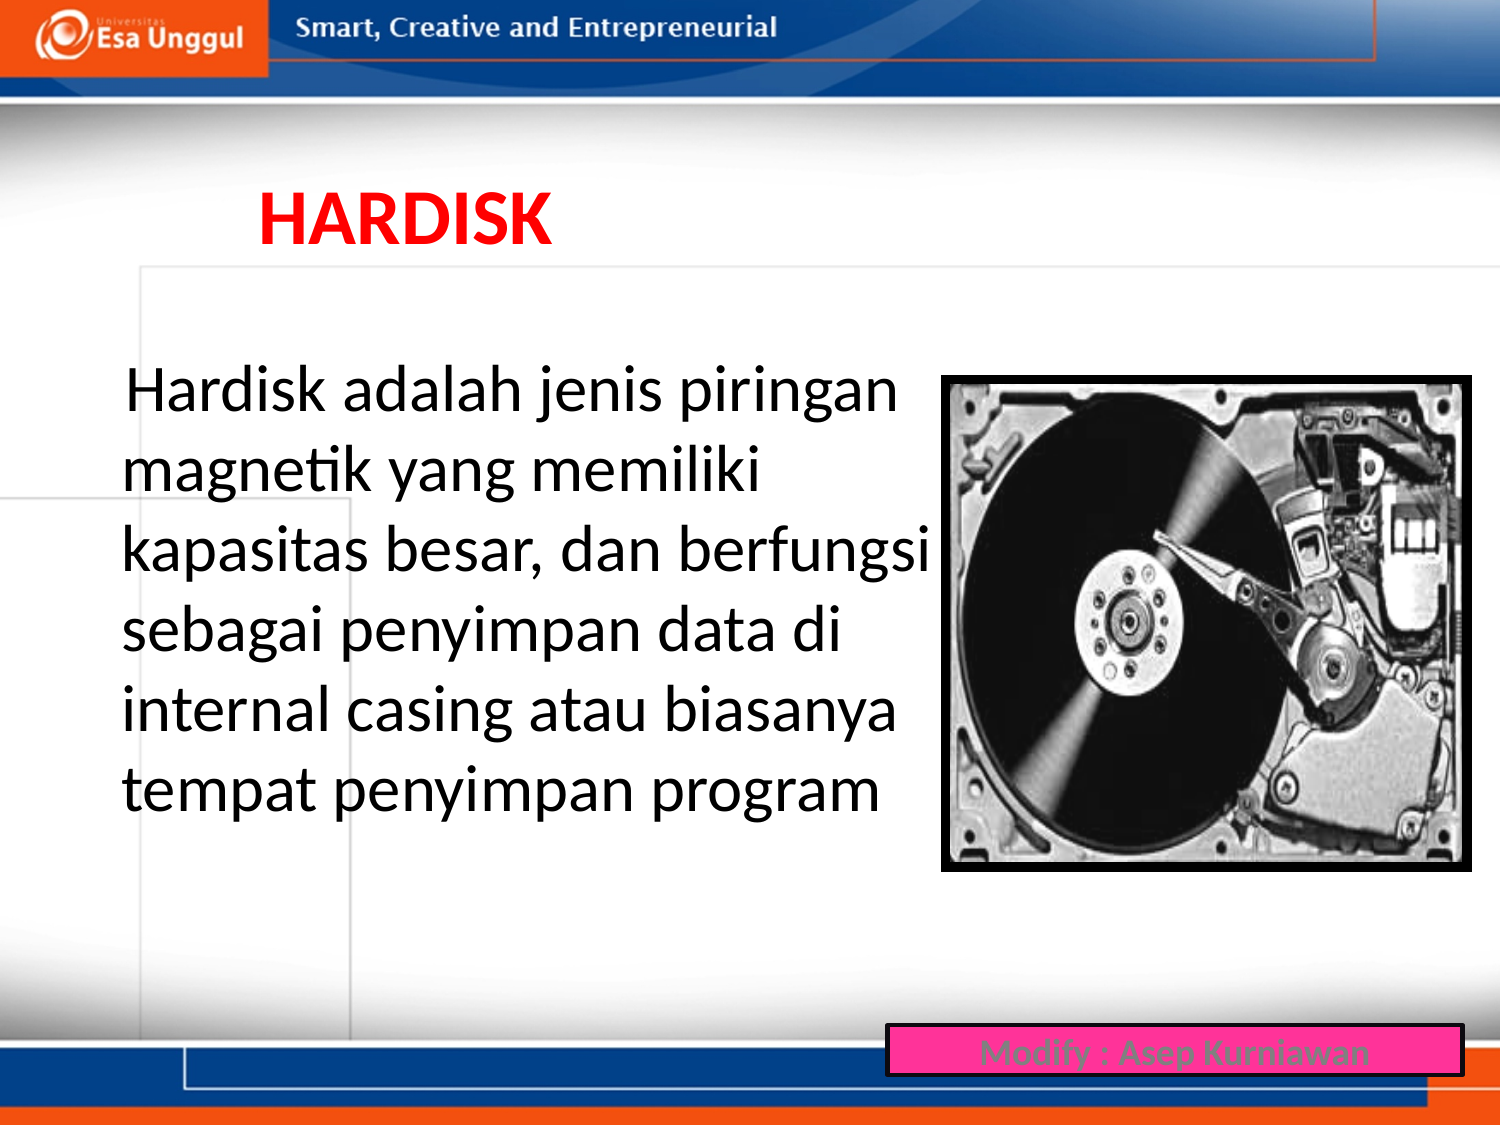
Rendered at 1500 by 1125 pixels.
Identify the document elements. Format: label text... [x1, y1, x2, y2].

text_box Modify : Asep Kurniawan [885, 1023, 1465, 1077]
picture [0, 0, 1500, 1125]
list Hardisk adalah jenis piringan magnetik yang memiliki kapasitas besar, dan berfungsi sebagai penyimpan data di internal casing atau biasanya tempat penyimpan program [50, 337, 950, 888]
title HARDISK [99, 149, 713, 275]
